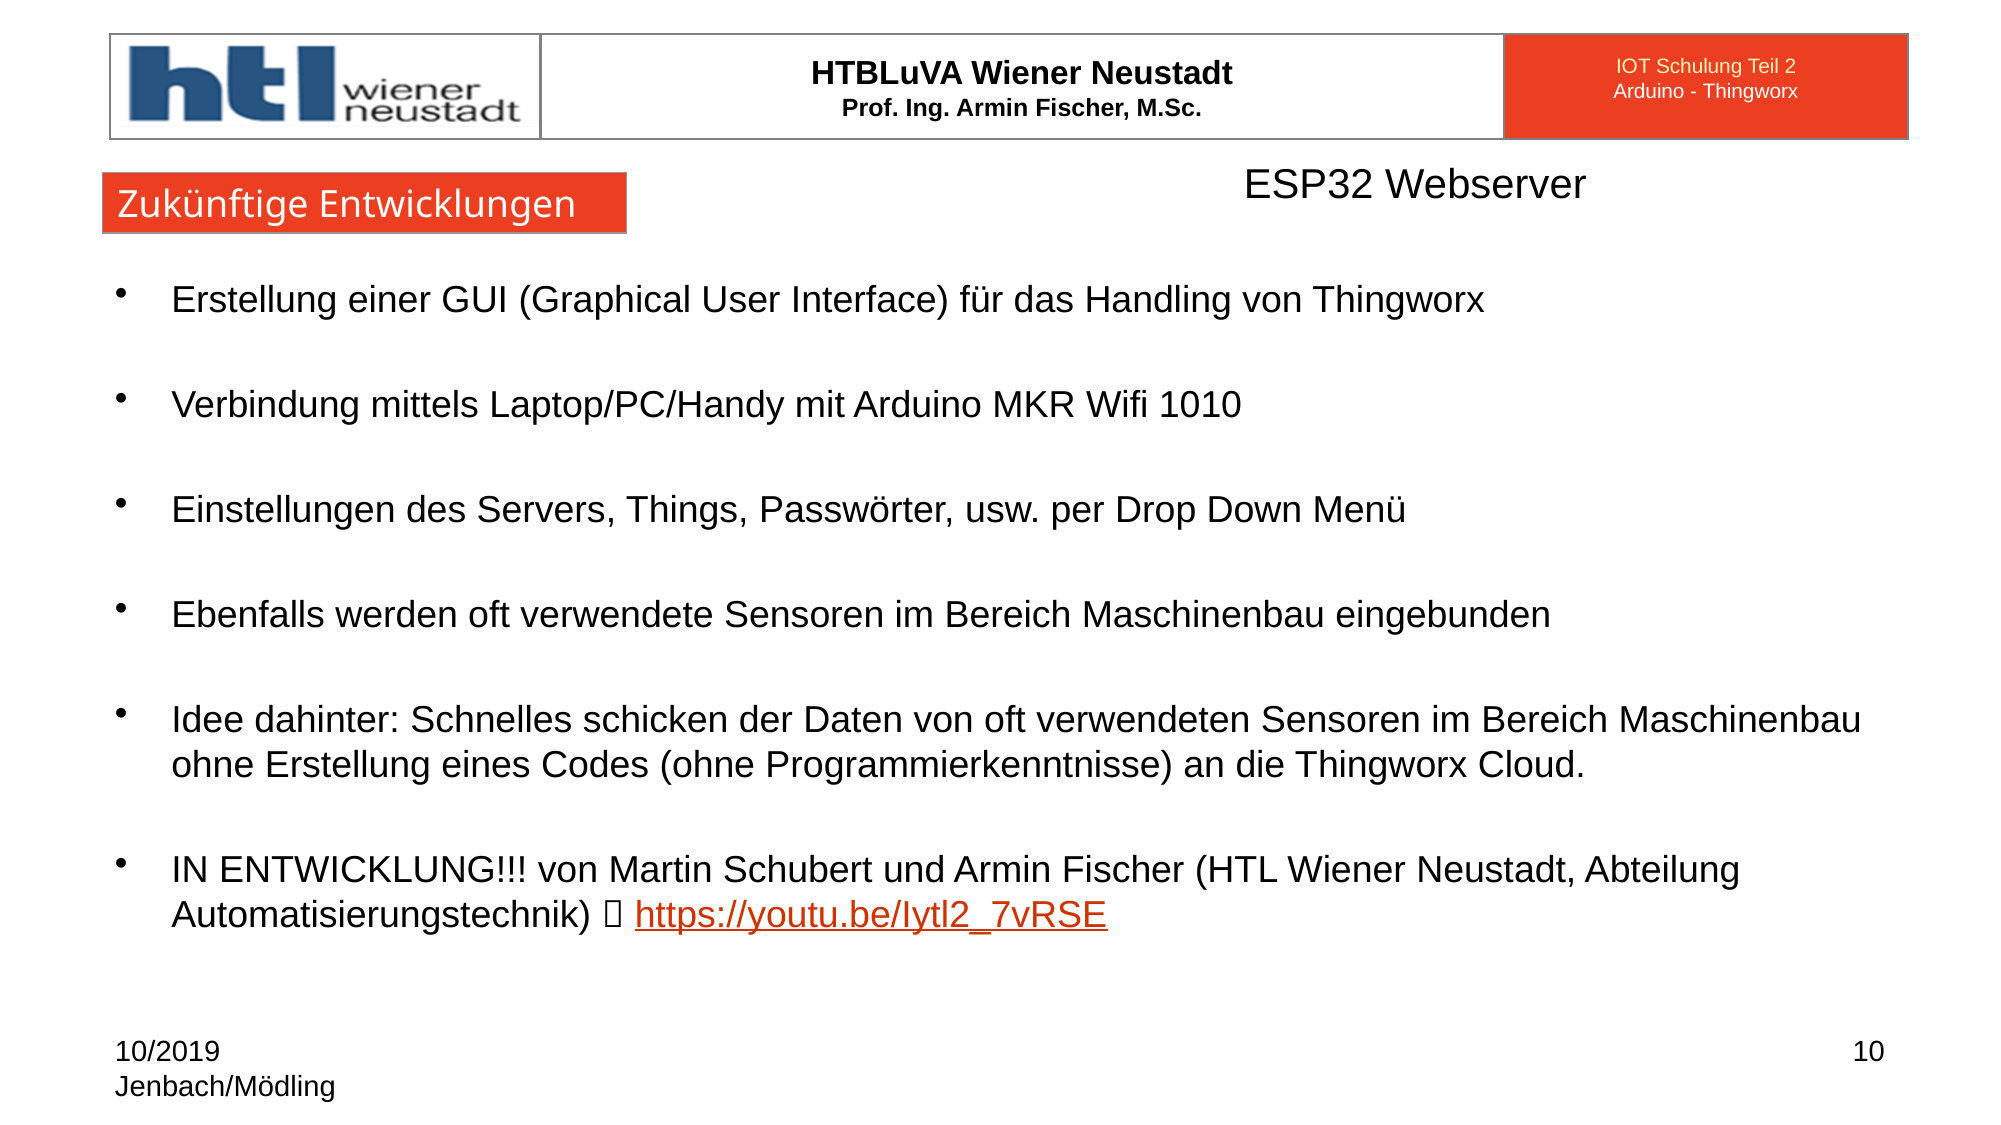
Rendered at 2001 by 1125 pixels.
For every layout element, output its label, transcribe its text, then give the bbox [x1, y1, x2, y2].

slide_number 10 [1433, 1024, 1901, 1103]
slide_number 10/2019 Jenbach/Mödling [99, 1024, 567, 1103]
list Zukünftige Entwicklungen [102, 172, 627, 234]
picture [117, 43, 541, 131]
title ESP32 Webserver [952, 149, 1879, 257]
list Erstellung einer GUI (Graphical User Interface) für das Handling von Thingworx Verbindung mittels Laptop/PC/Handy mit Arduino MKR Wifi 1010 Einstellungen des Servers, Things, Passwörter, usw. per Drop Down Menü Ebenfalls werden oft verwendete Sensoren im Bereich Maschinenbau eingebunden Idee dahinter: Schnelles schicken der Daten von oft verwendeten Sensoren im Bereich Maschinenbau ohne Erstellung eines Codes (ohne Programmierkenntnisse) an die Thingworx Cloud. IN ENTWICKLUNG!!! von Martin Schubert und Armin Fischer (HTL Wiener Neustadt, Abteilung Automatisierungstechnik)  https://youtu.be/Iytl2_7vRSE [99, 266, 1901, 1006]
